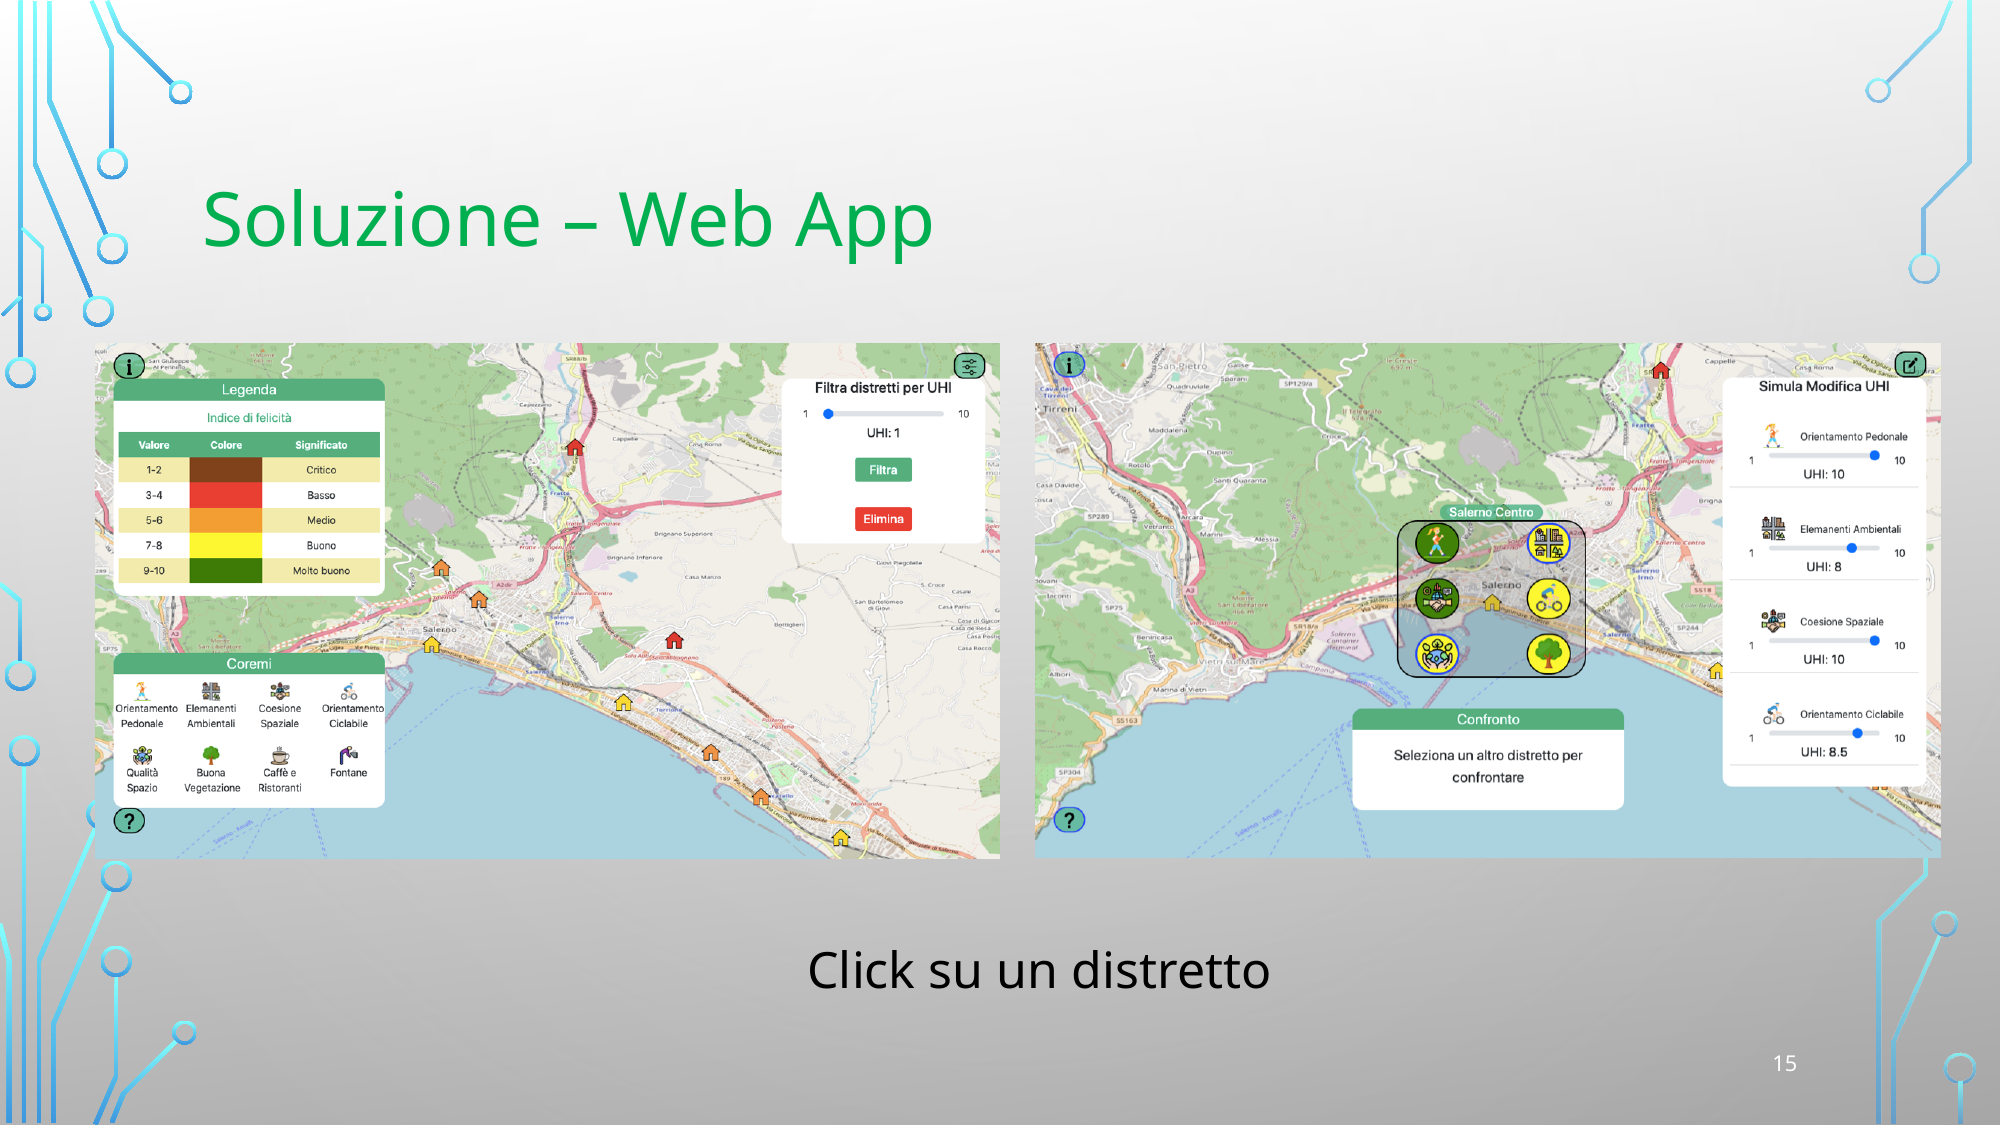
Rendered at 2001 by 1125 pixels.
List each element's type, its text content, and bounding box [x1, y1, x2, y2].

picture [94, 343, 1000, 859]
title Soluzione – Web App [187, 101, 1813, 344]
picture [1035, 343, 1941, 859]
list Click su un distretto [191, 919, 1888, 1035]
slide_number 15 [1685, 1035, 1813, 1095]
